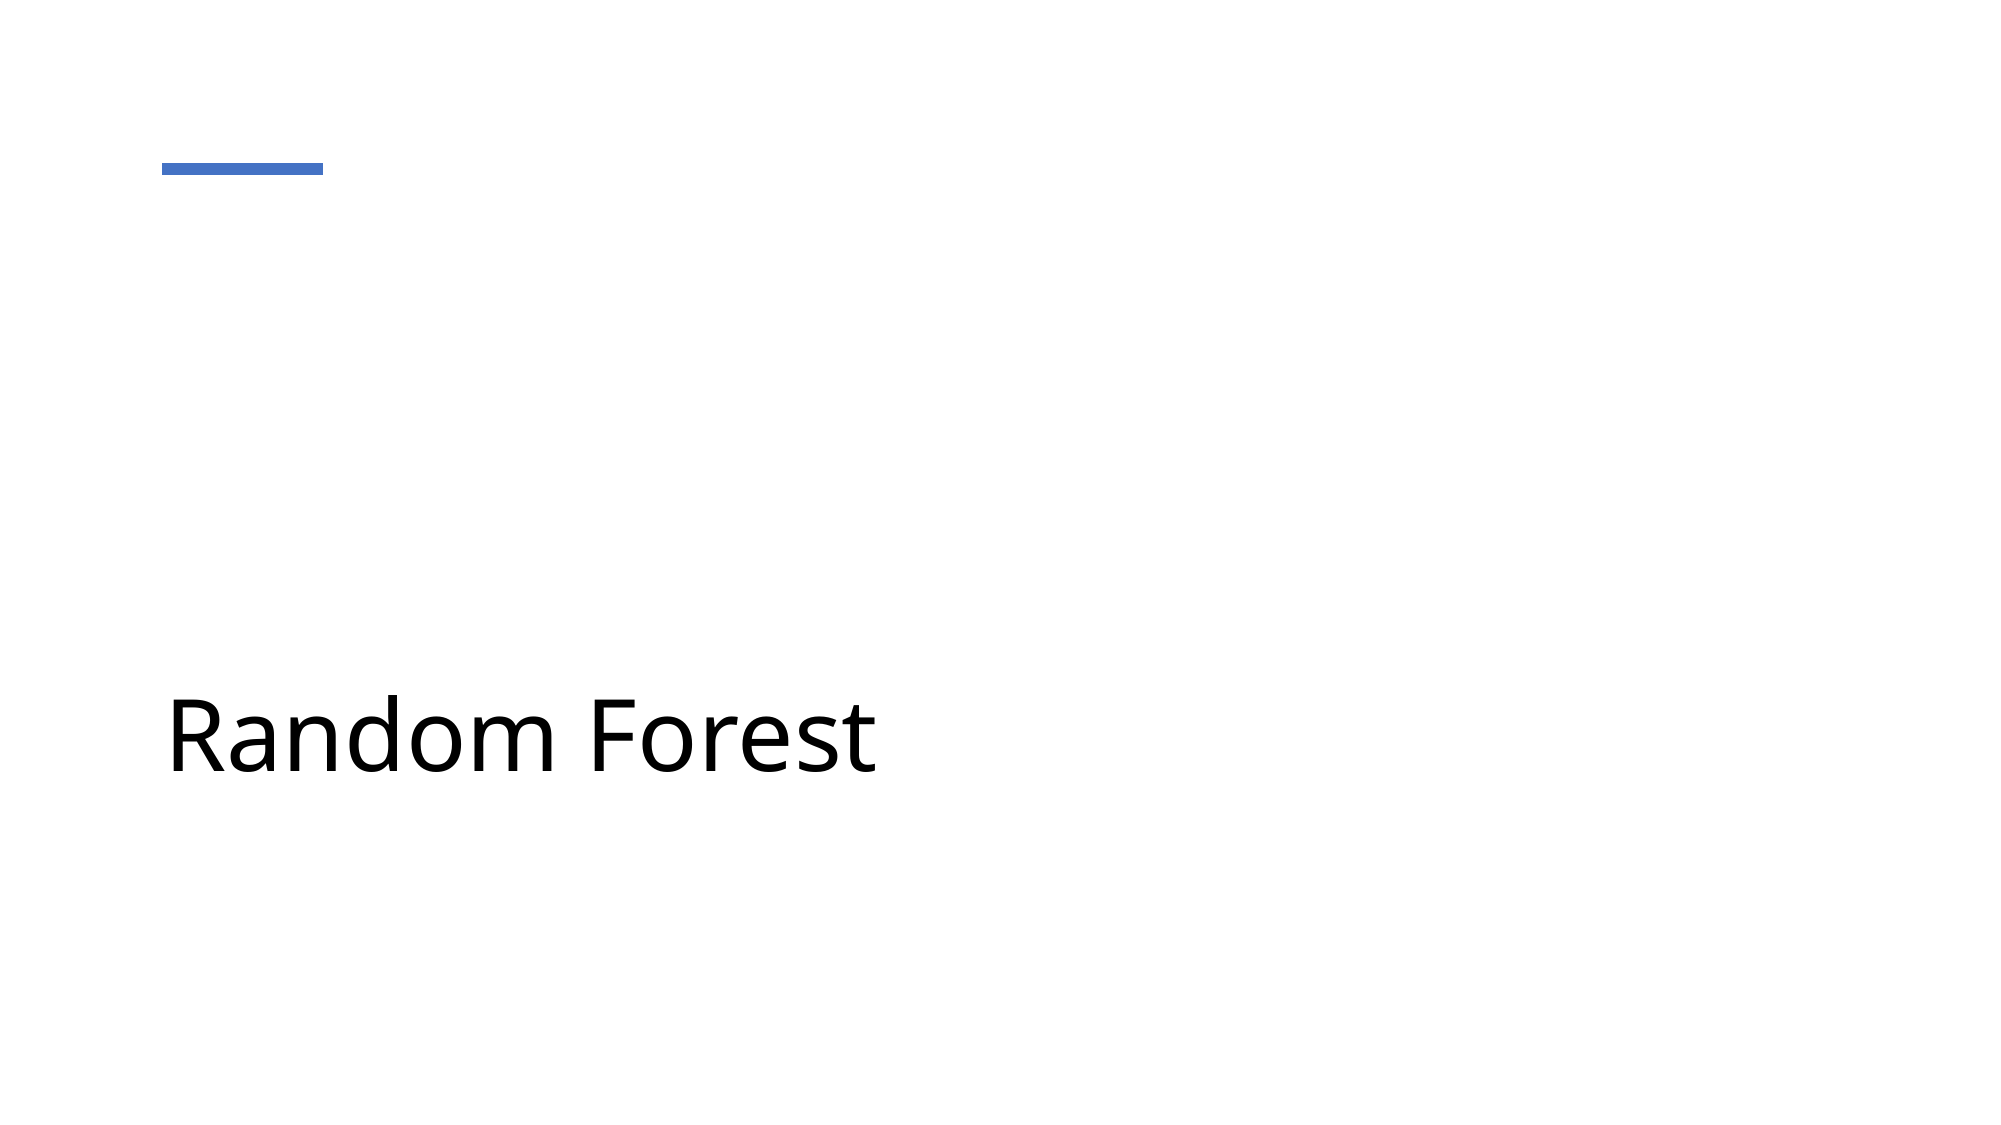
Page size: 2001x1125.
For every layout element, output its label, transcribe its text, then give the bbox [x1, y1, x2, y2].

title Random Forest [149, 280, 1662, 799]
